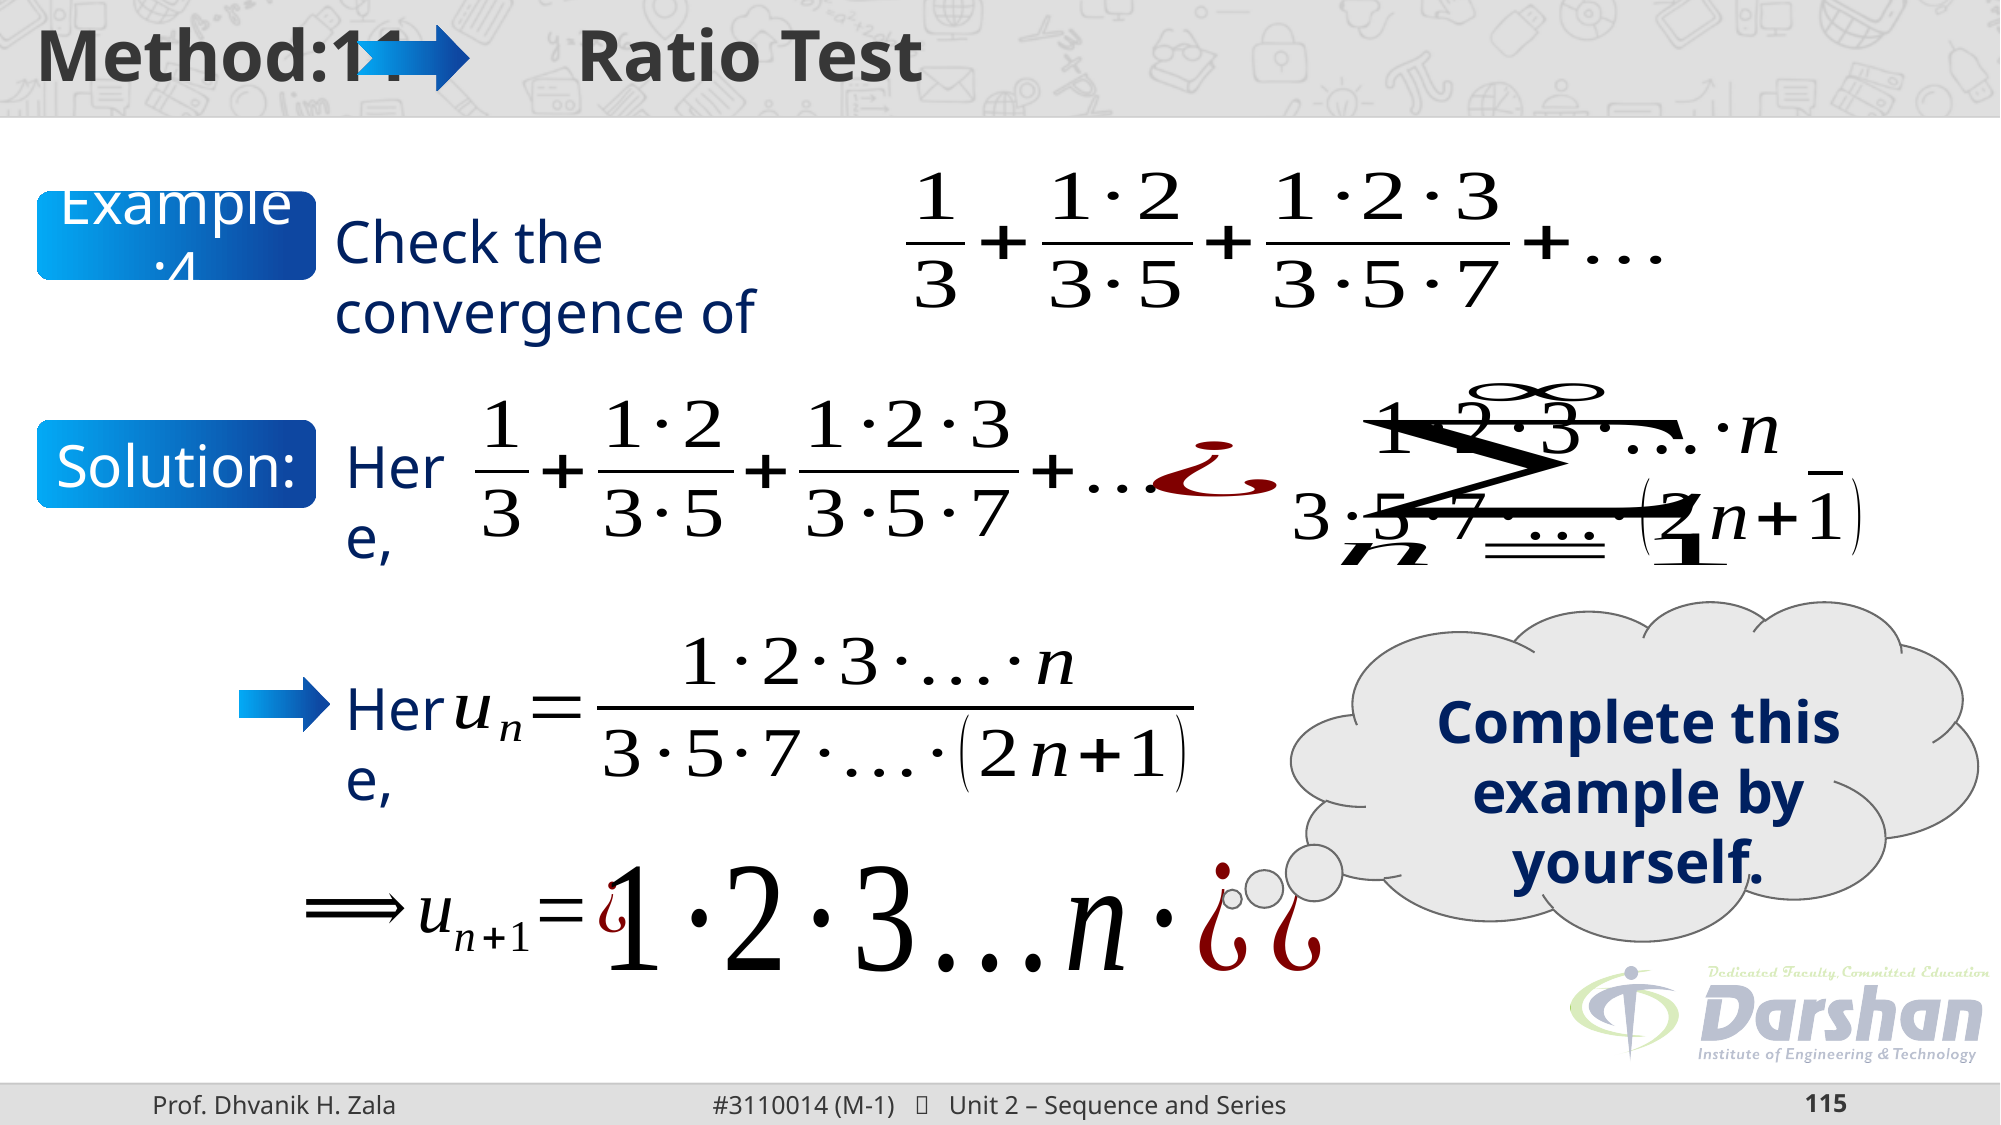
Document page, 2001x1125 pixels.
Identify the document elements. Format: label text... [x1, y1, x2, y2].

text_box [356, 25, 470, 92]
text_box Example:4 [36, 191, 317, 281]
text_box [330, 386, 1160, 554]
title Method:11 Ratio Test [0, 0, 2000, 117]
text_box Solution: [36, 419, 317, 509]
text_box [239, 676, 330, 732]
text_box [1291, 601, 1978, 941]
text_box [330, 622, 1198, 798]
text_box Therefore, by limit comparison test both the series are convergent or divergent [1570, 966, 1990, 1063]
text_box Check the convergence of [319, 197, 966, 275]
